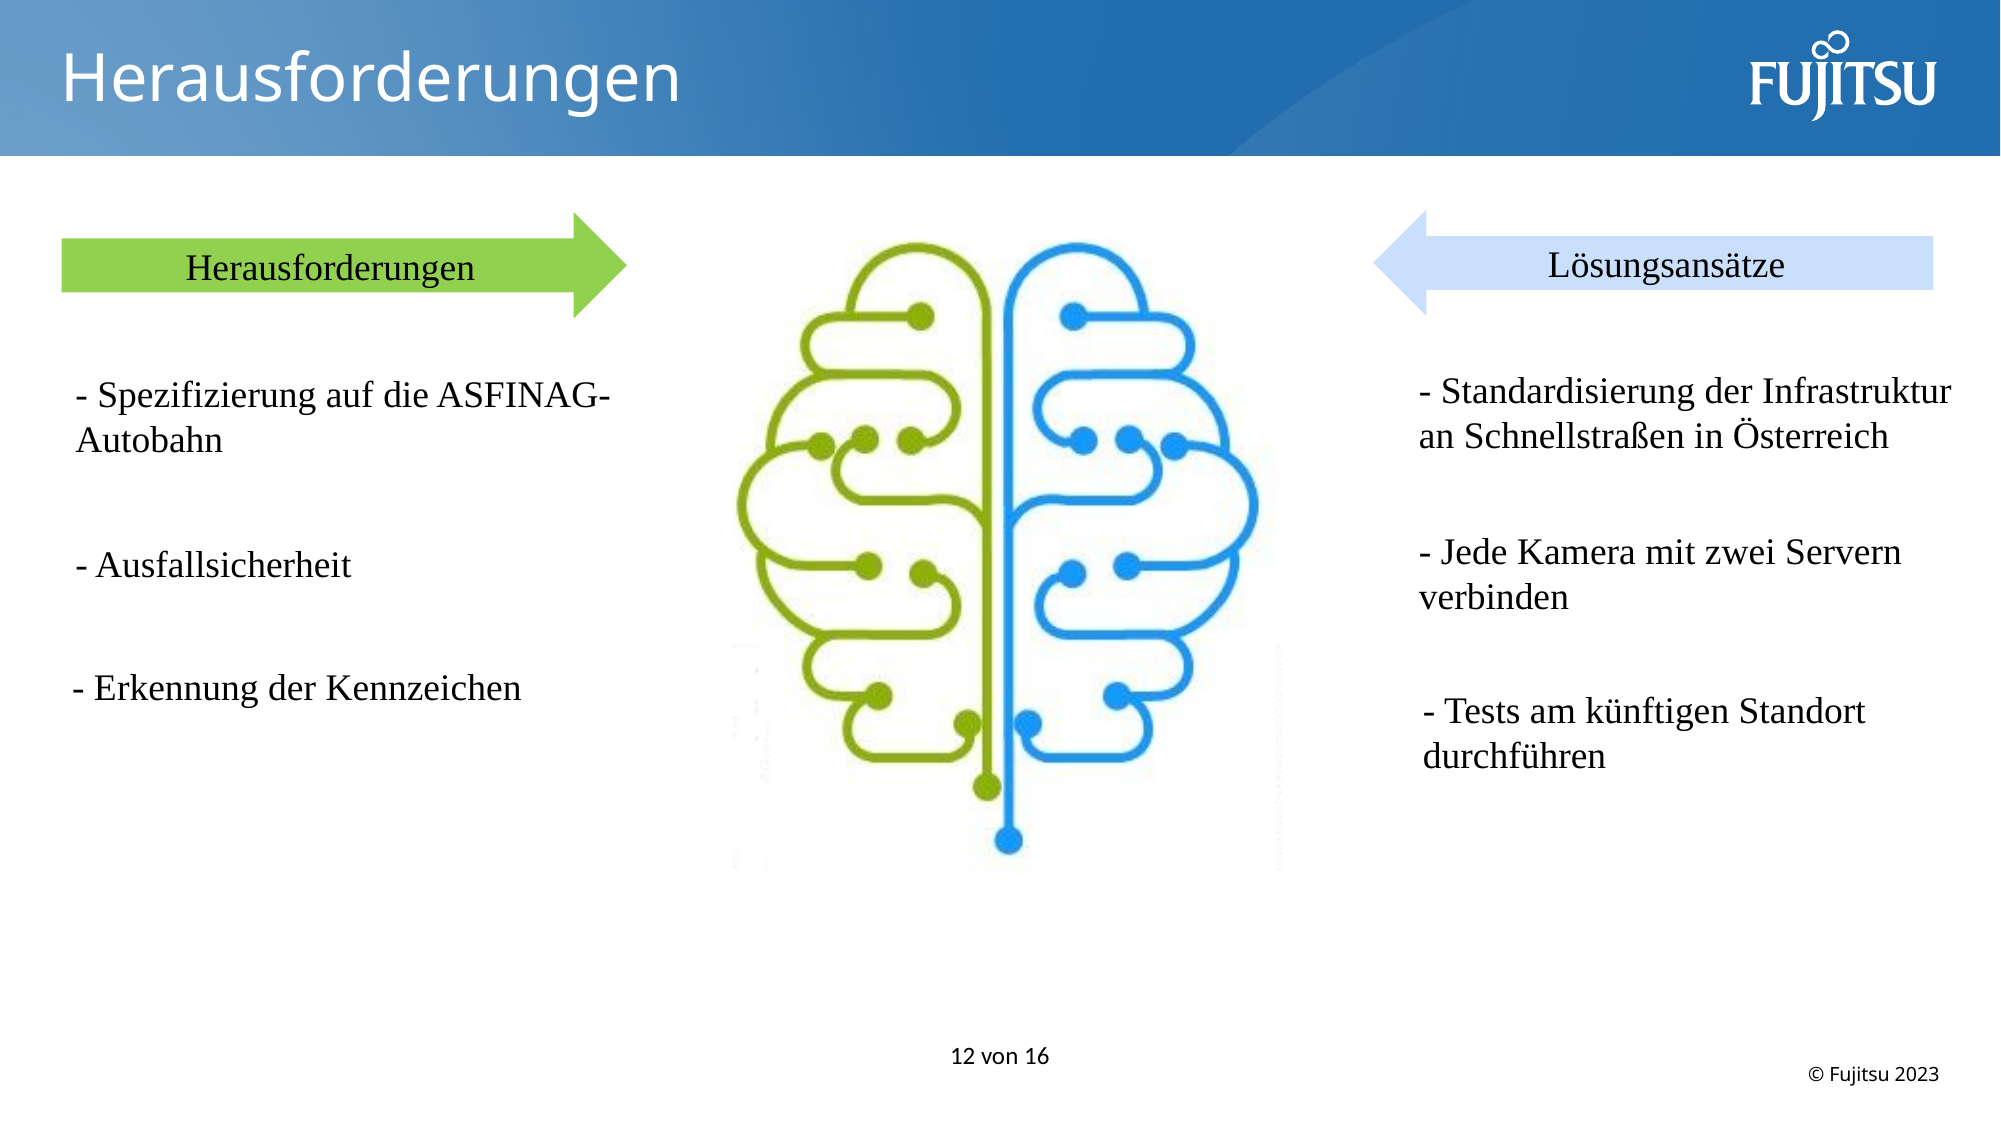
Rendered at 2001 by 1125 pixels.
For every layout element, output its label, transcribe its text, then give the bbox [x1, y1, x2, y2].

text_box - Ausfallsicherheit [60, 532, 629, 592]
picture [718, 239, 1282, 886]
text_box Lösungsansätze [1369, 204, 1936, 322]
title Herausforderungen [60, 43, 1478, 117]
text_box - Erkennung der Kennzeichen [57, 655, 678, 716]
text_box Herausforderungen [59, 206, 631, 324]
text_box - Standardisierung der Infrastruktur an Schnellstraßen in Österreich [1404, 359, 1968, 464]
text_box 12 von 16 [662, 1024, 1338, 1085]
text_box - Jede Kamera mit zwei Servern verbinden [1404, 519, 1968, 625]
text_box - Spezifizierung auf die ASFINAG-Autobahn [60, 363, 629, 468]
text_box - Tests am künftigen Standort durchführen [1408, 679, 1898, 784]
